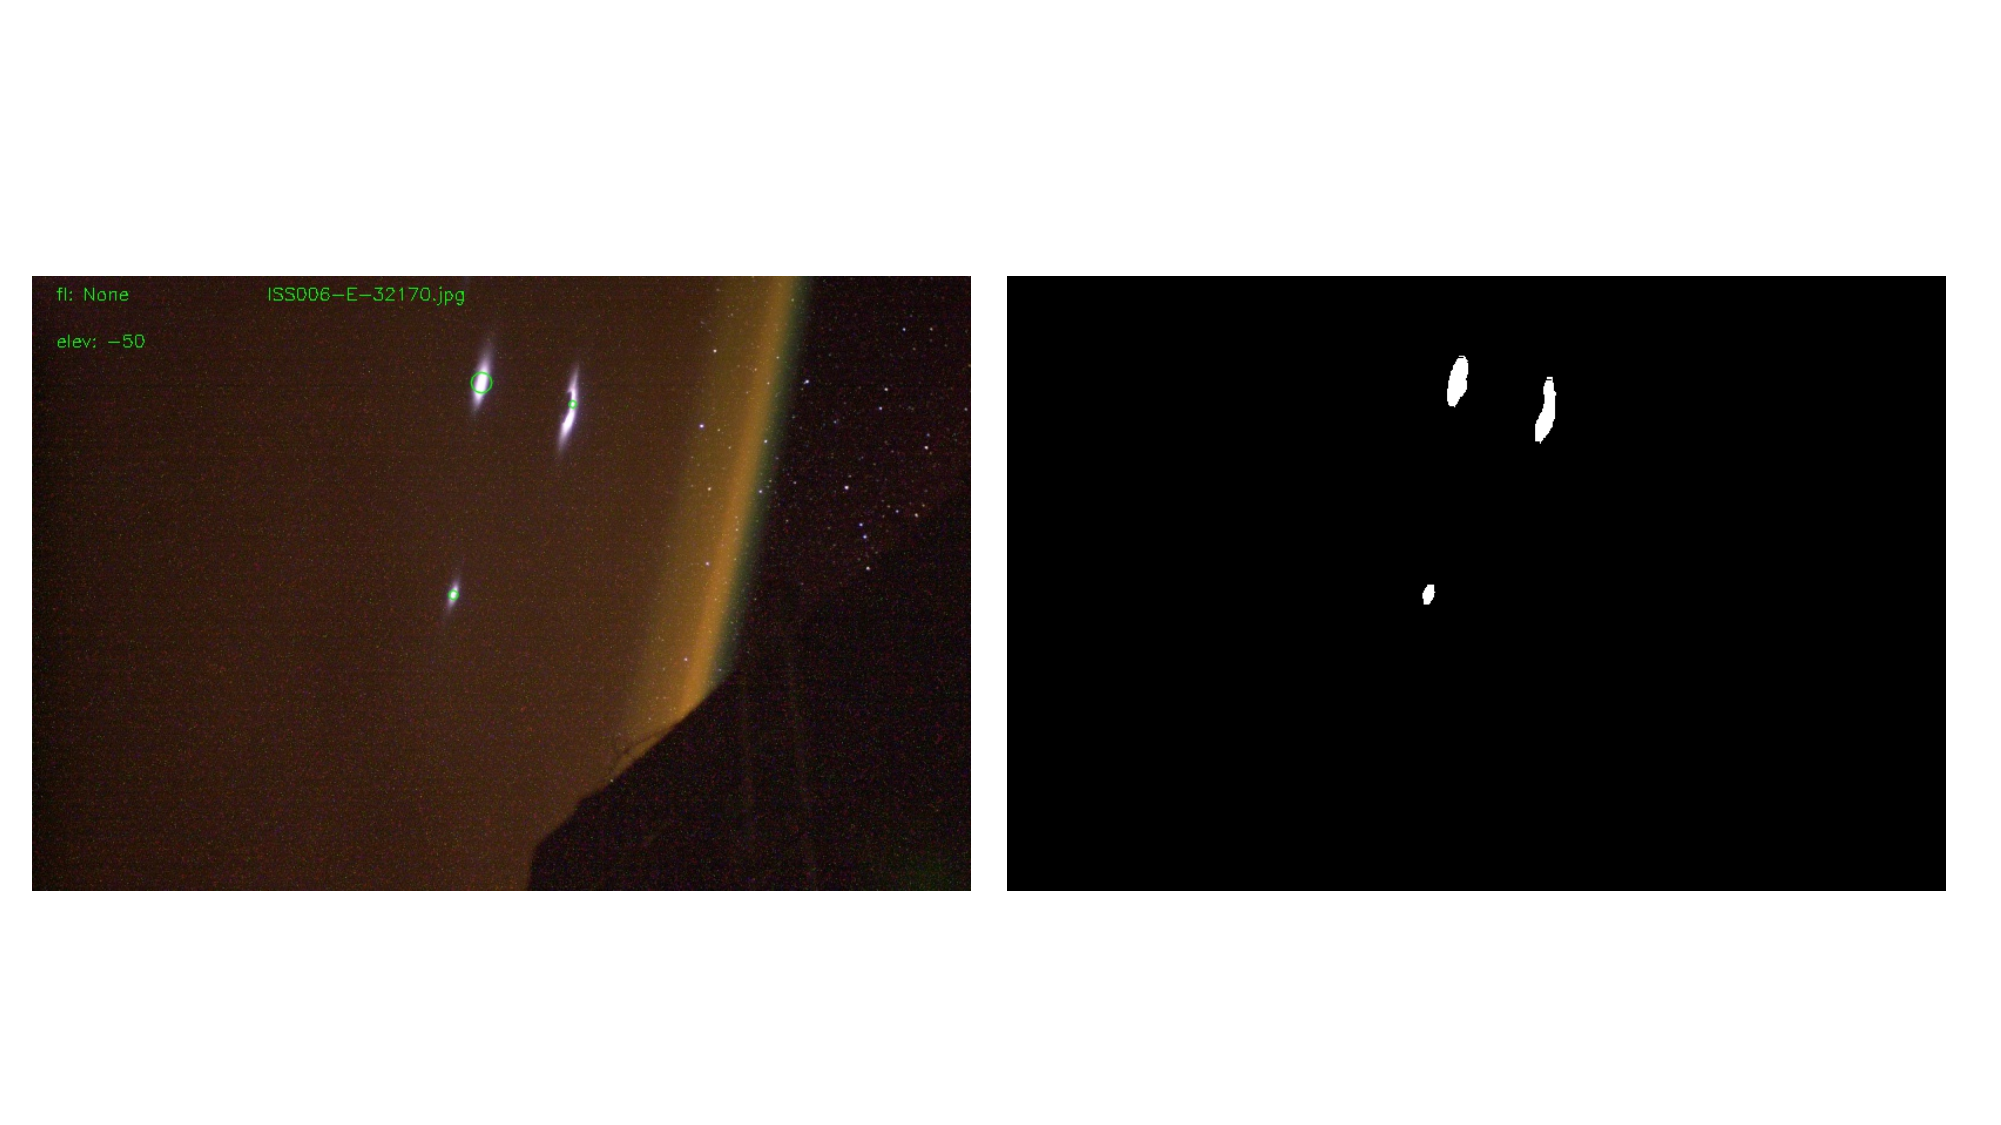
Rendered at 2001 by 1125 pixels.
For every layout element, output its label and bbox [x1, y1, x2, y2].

picture [1007, 276, 1946, 892]
picture [32, 276, 971, 892]
